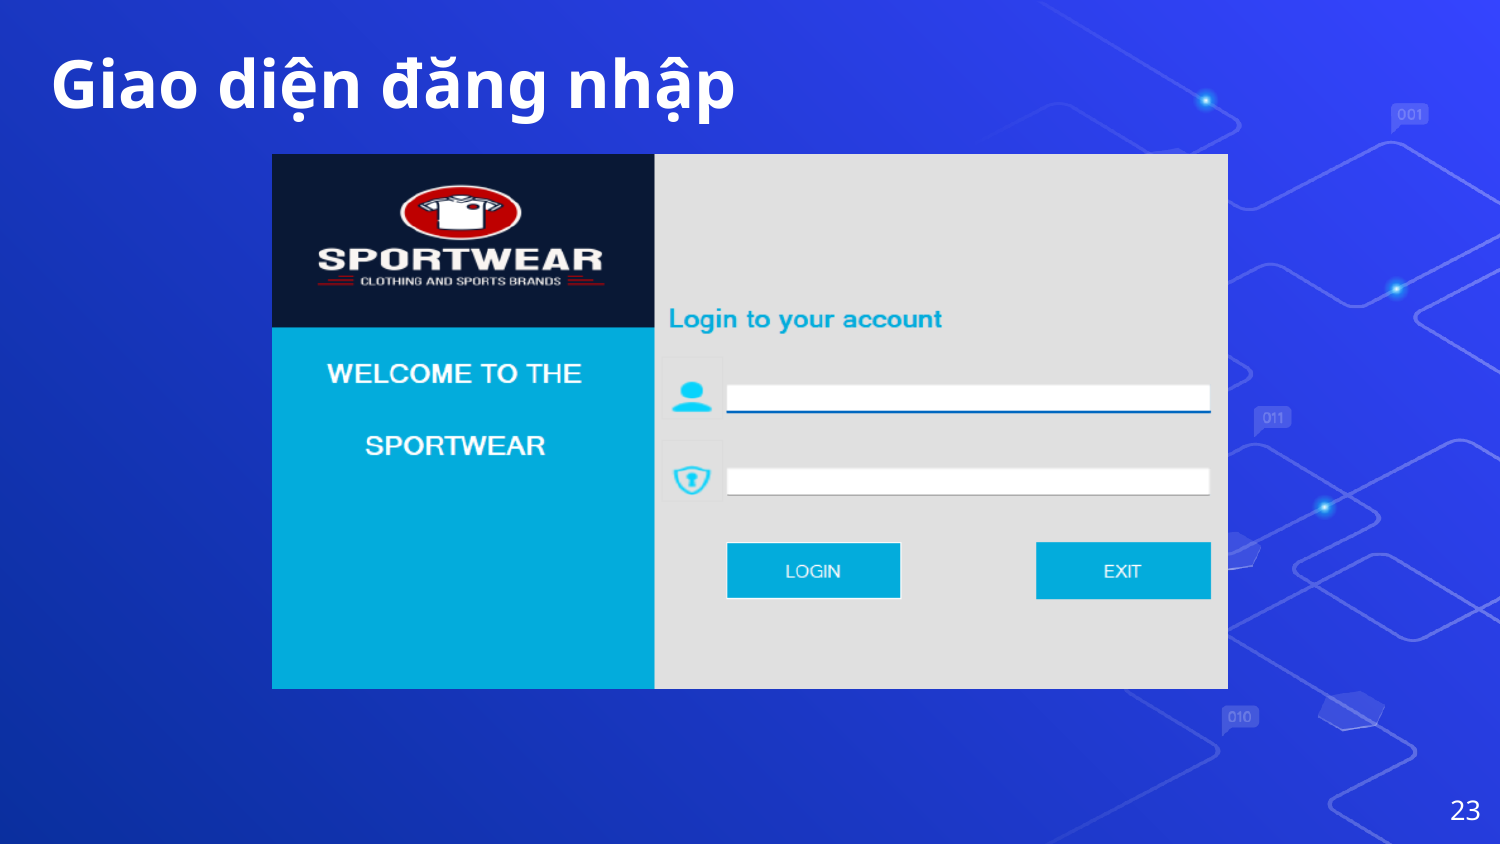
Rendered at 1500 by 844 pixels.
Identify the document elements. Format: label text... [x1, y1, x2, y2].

picture [0, 0, 1500, 844]
slide_number 23 [1391, 779, 1482, 844]
title Giao diện đăng nhập [50, 13, 1037, 122]
